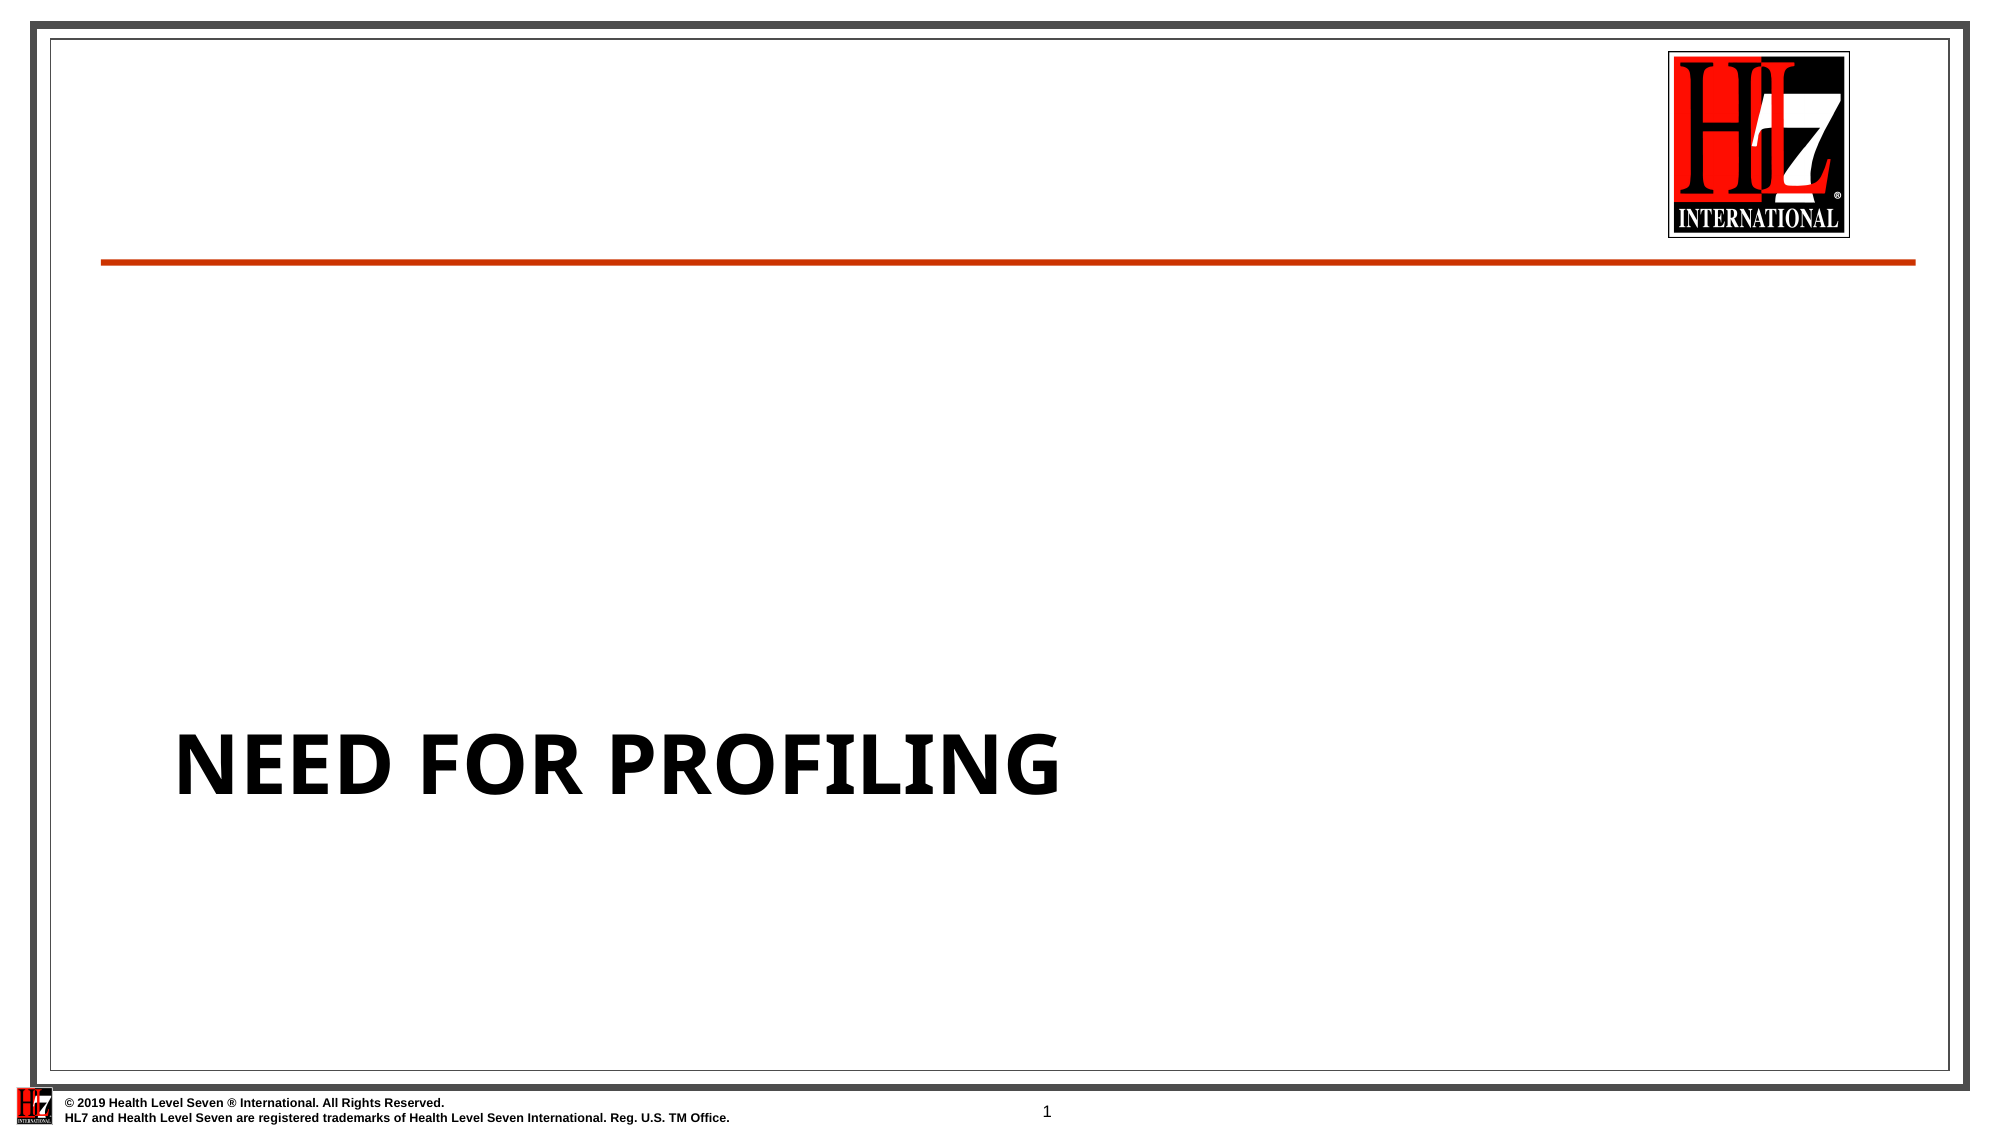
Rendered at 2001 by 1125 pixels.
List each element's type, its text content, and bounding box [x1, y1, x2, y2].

slide_number 1 [949, 1071, 1067, 1125]
picture [16, 1087, 53, 1125]
picture [1668, 51, 1850, 238]
title Need for Profiling [157, 722, 1859, 947]
